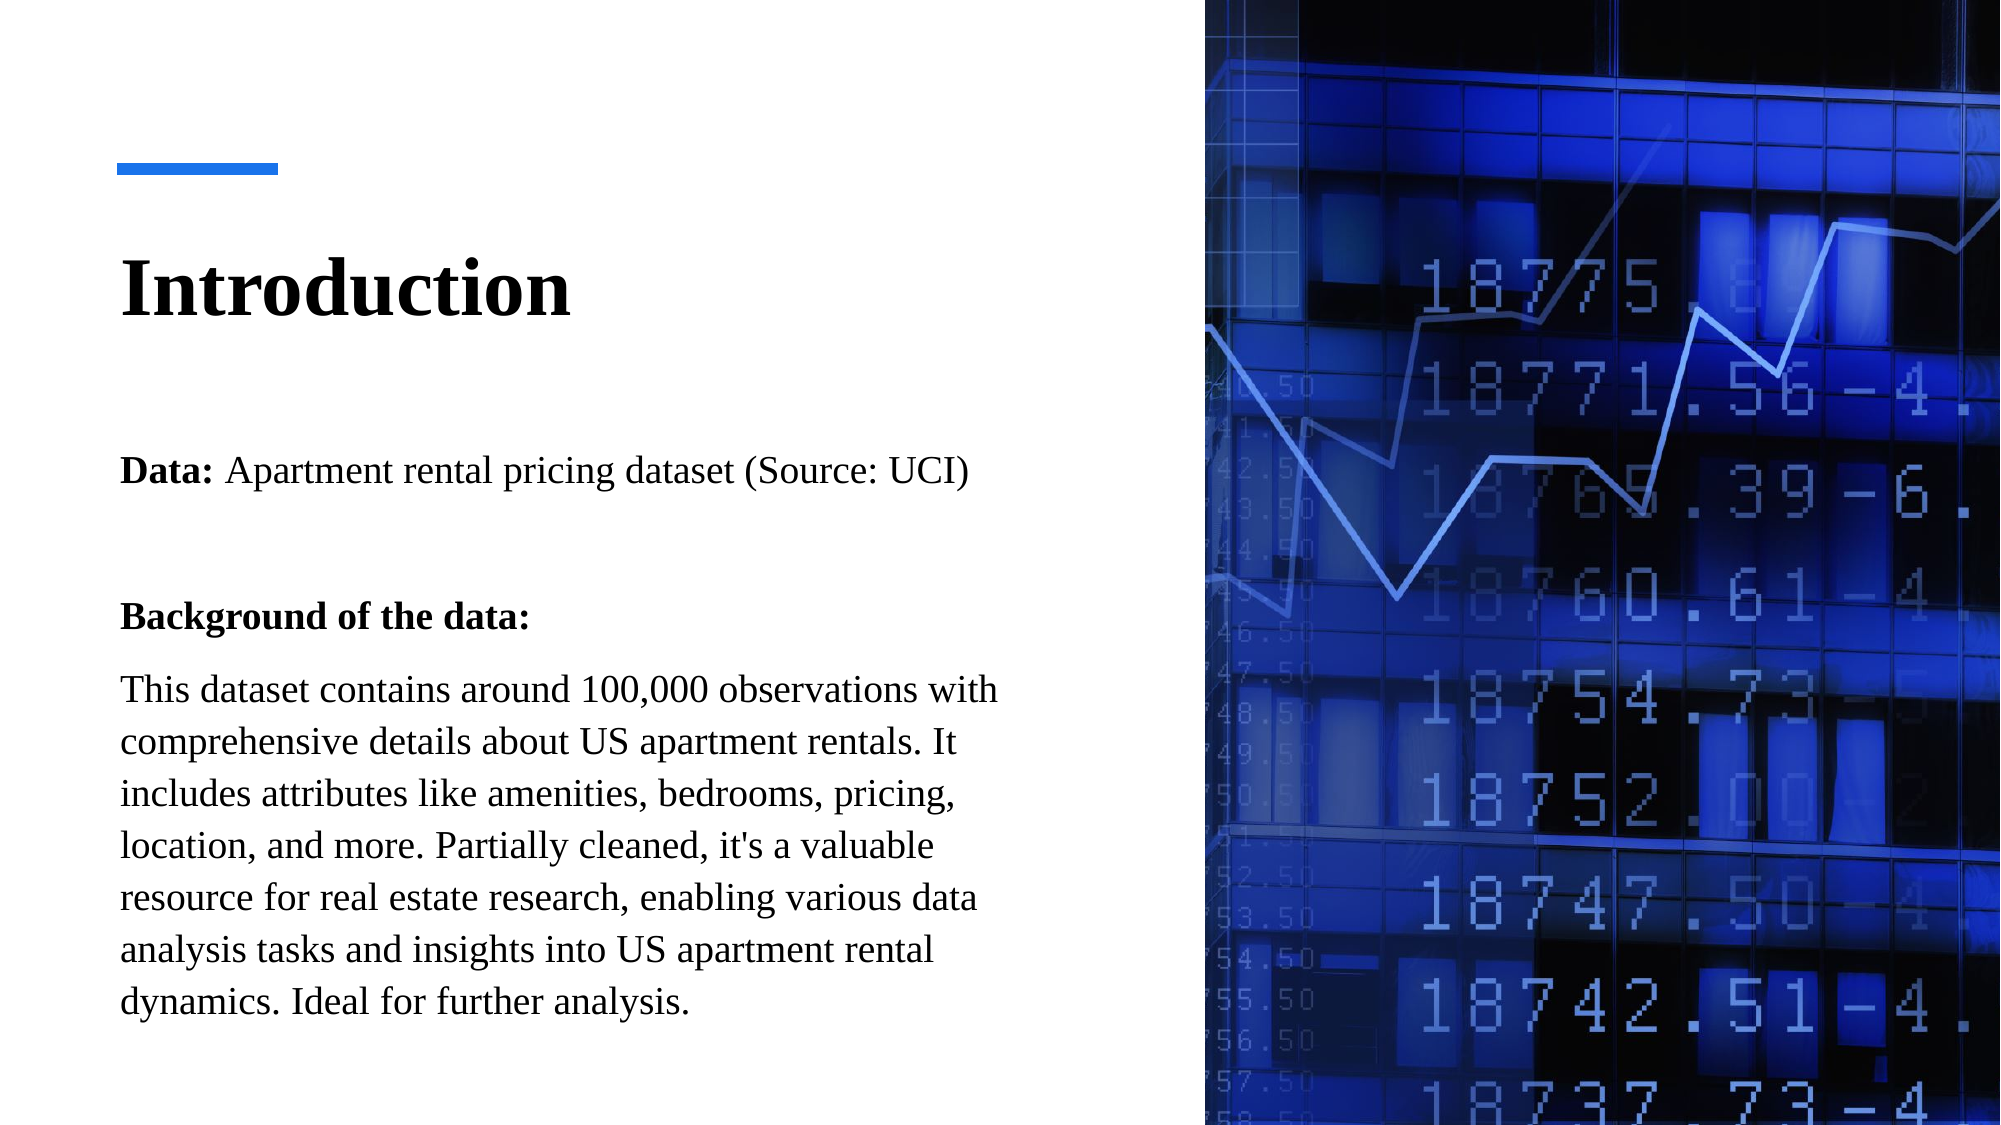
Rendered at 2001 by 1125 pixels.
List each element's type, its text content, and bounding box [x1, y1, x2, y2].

title Introduction [105, 224, 1065, 405]
picture [1204, 0, 2000, 1125]
text_box [0, 0, 1204, 1125]
list Data: Apartment rental pricing dataset (Source: UCI) Background of the data: This dataset contains around 100,000 observations with comprehensive details about US apartment rentals. It includes attributes like amenities, bedrooms, pricing, location, and more. Partially cleaned, it's a valuable resource for real estate research, enabling various data analysis tasks and insights into US apartment rental dynamics. Ideal for further analysis. [105, 431, 1065, 1034]
